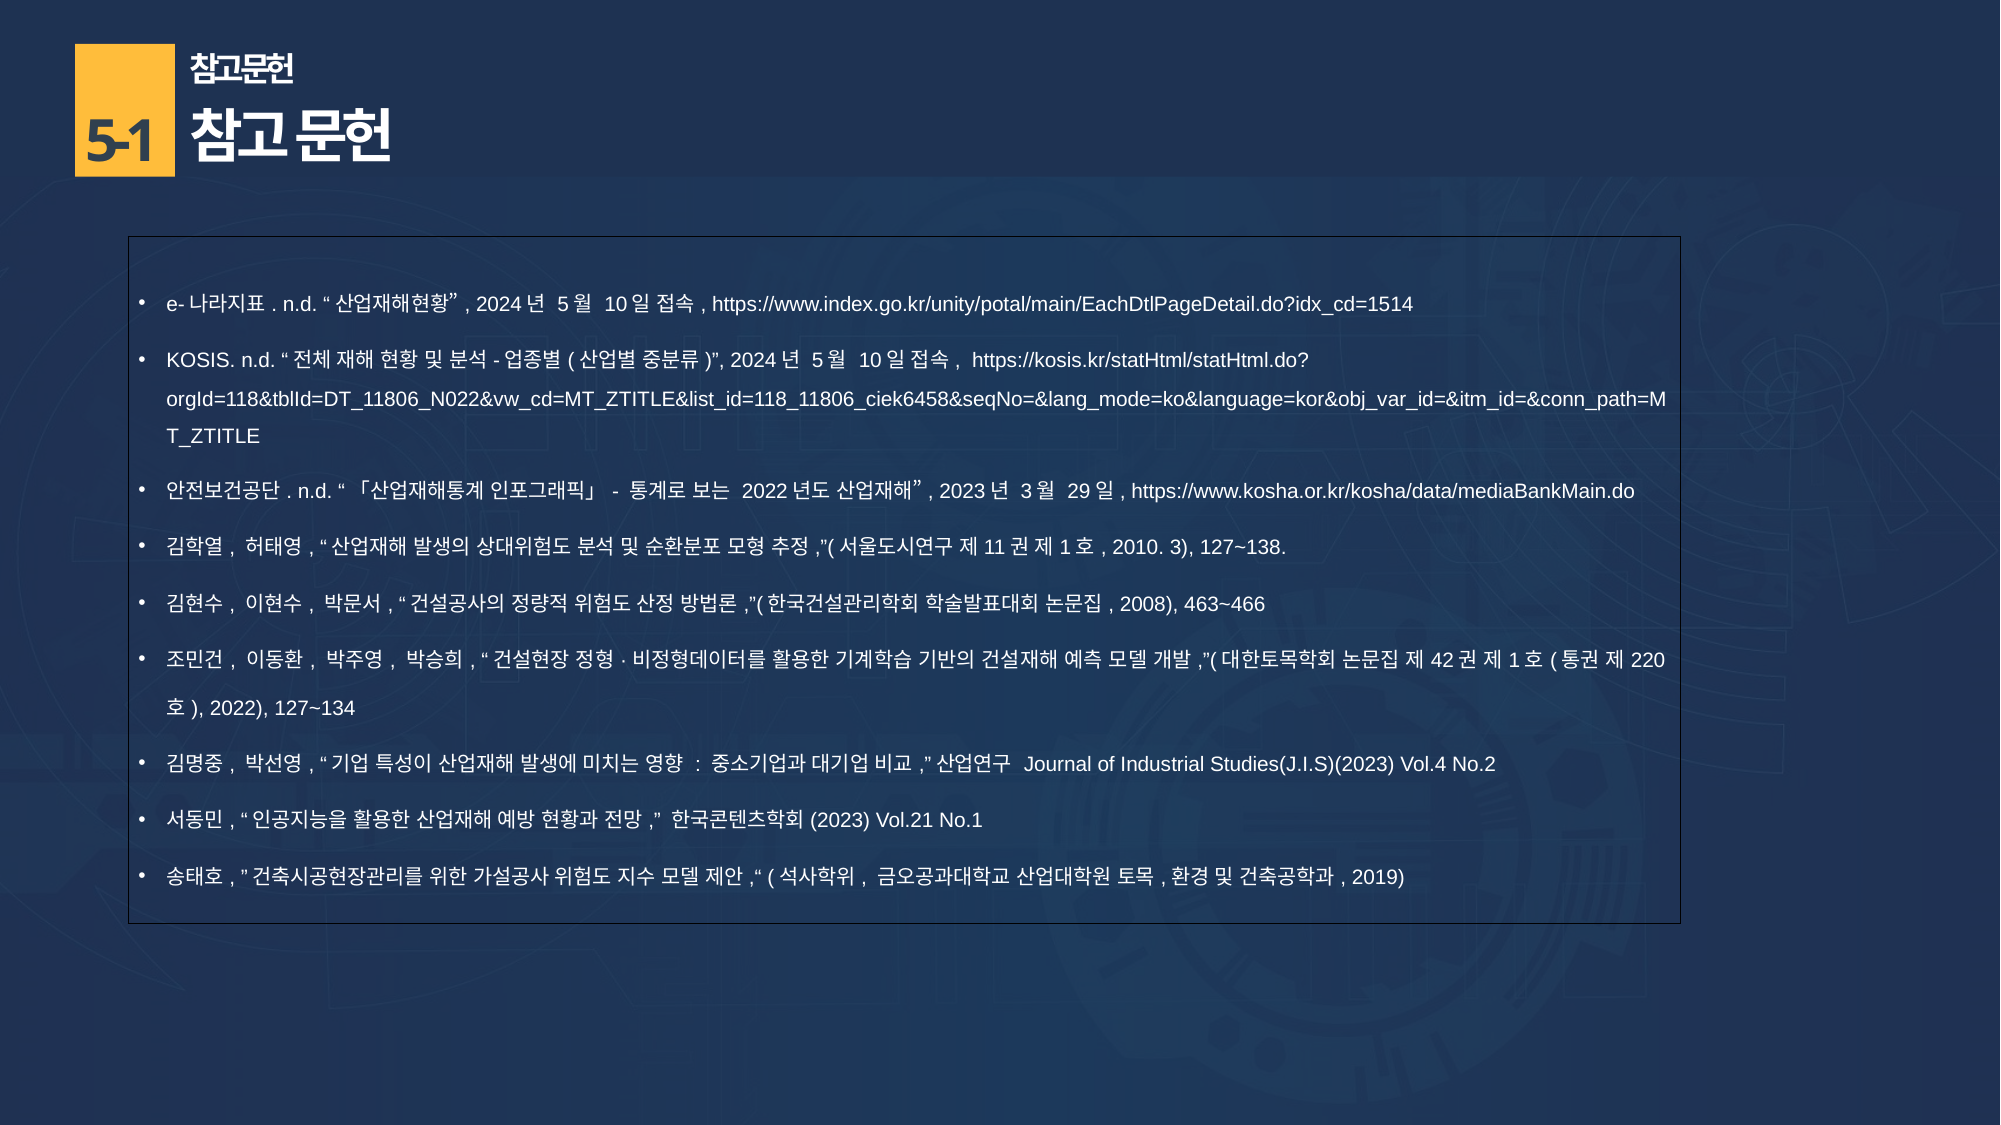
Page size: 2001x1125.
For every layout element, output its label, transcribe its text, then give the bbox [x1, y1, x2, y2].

table_header e-나라지표. n.d. “산업재해현황”, 2024년 5월 10일 접속, https://www.index.go.kr/unity/potal/main/EachDtlPageDetail.do?idx_cd=1514 KOSIS. n.d. “전체 재해 현황 및 분석-업종별(산업별 중분류)”, 2024년 5월 10일 접속, https://kosis.kr/statHtml/statHtml.do?orgId=118&tblId=DT_11806_N022&vw_cd=MT_ZTITLE&list_id=118_11806_ciek6458&seqNo=&lang_mode=ko&language=kor&obj_var_id=&itm_id=&conn_path=MT_ZTITLE 안전보건공단. n.d. “「산업재해통계 인포그래픽」- 통계로 보는 2022년도 산업재해”, 2023년 3월 29일, https://www.kosha.or.kr/kosha/data/mediaBankMain.do 김학열, 허태영, “산업재해 발생의 상대위험도 분석 및 순환분포 모형 추정,”(서울도시연구 제11권 제1호, 2010. 3), 127~138. 김현수, 이현수, 박문서, “건설공사의 정량적 위험도 산정 방법론,”(한국건설관리학회 학술발표대회 논문집, 2008), 463~466 조민건, 이동환, 박주영, 박승희, “건설현장 정형·비정형데이터를 활용한 기계학습 기반의 건설재해 예측 모델 개발,”(대한토목학회 논문집 제42권 제1호(통권 제220호), 2022), 127~134 김명중, 박선영, “기업 특성이 산업재해 발생에 미치는 영향 : 중소기업과 대기업 비교,”산업연구 Journal of Industrial Studies(J.I.S)(2023) Vol.4 No.2 서동민, “인공지능을 활용한 산업재해 예방 현황과 전망,” 한국콘텐츠학회(2023) Vol.21 No.1 송태호, ”건축시공현장관리를 위한 가설공사 위험도 지수 모델 제안,“ (석사학위, 금오공과대학교 산업대학원 토목,환경 및 건축공학과, 2019) [129, 237, 1680, 923]
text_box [0, 0, 2000, 182]
